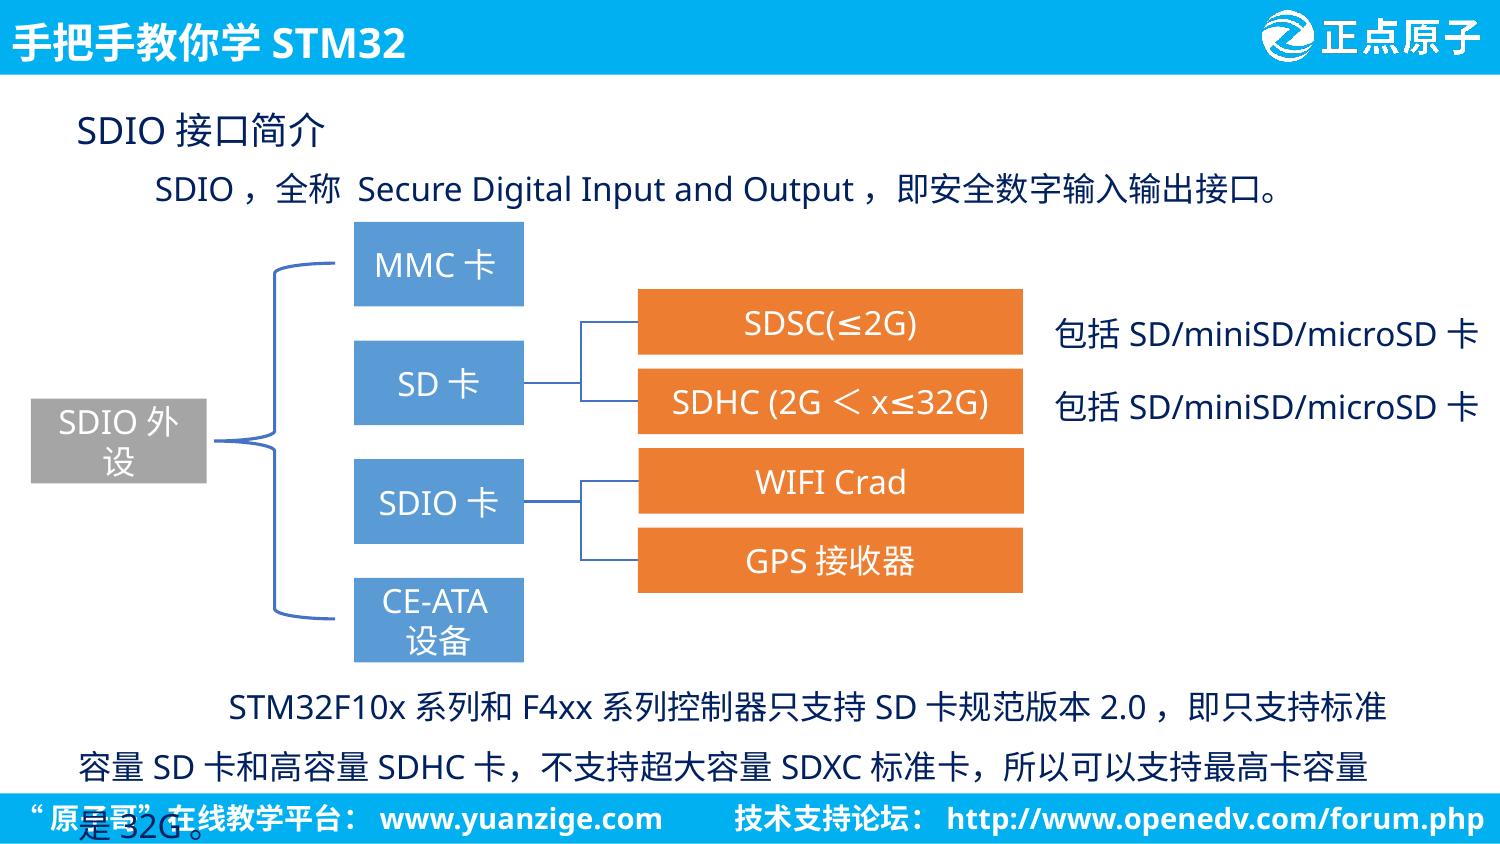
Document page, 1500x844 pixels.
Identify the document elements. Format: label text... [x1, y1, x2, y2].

text_box 包括SD/miniSD/microSD卡 [1047, 289, 1489, 357]
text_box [523, 480, 639, 502]
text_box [523, 382, 638, 402]
text_box “原子哥”在线教学平台：www.yuanzige.com [0, 793, 70, 843]
text_box [214, 262, 336, 620]
text_box SDSC(≤2G) [637, 288, 1024, 356]
text_box 手把手教你学STM32 [0, 0, 967, 75]
text_box MMC卡 [353, 221, 525, 307]
text_box SDHC (2G＜x≤32G) [637, 368, 1024, 435]
picture [1431, 45, 1438, 51]
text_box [523, 321, 638, 382]
picture [1323, 21, 1357, 53]
text_box [0, 0, 1500, 76]
text_box SDIO卡 [353, 458, 525, 545]
picture [1368, 19, 1396, 42]
picture [1405, 21, 1438, 54]
picture [1391, 46, 1397, 53]
picture [1263, 27, 1301, 61]
text_box SD卡 [353, 339, 525, 426]
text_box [523, 501, 638, 561]
picture [1276, 45, 1301, 53]
text_box GPS接收器 [637, 527, 1024, 594]
text_box SDIO接口简介 [69, 80, 354, 156]
text_box 技术支持论坛：http://www.openedv.com/forum.php [1407, 793, 1500, 843]
picture [1412, 45, 1418, 52]
text_box WIFI Crad [638, 447, 1025, 515]
picture [1446, 21, 1479, 54]
text_box SDIO外设 [30, 398, 208, 484]
text_box STM32F10x系列和F4xx系列控制器只支持SD卡规范版本2.0，即只支持标准容量SD卡和高容量SDHC卡，不支持超大容量SDXC标准卡，所以可以支持最高卡容量是32G。 [70, 662, 1407, 844]
text_box 包括SD/miniSD/microSD卡 [1047, 362, 1489, 430]
picture [1273, 11, 1314, 45]
text_box SDIO，全称 Secure Digital Input and Output，即安全数字输入输出接口。 [147, 143, 1290, 212]
text_box CE-ATA设备 [353, 577, 525, 663]
